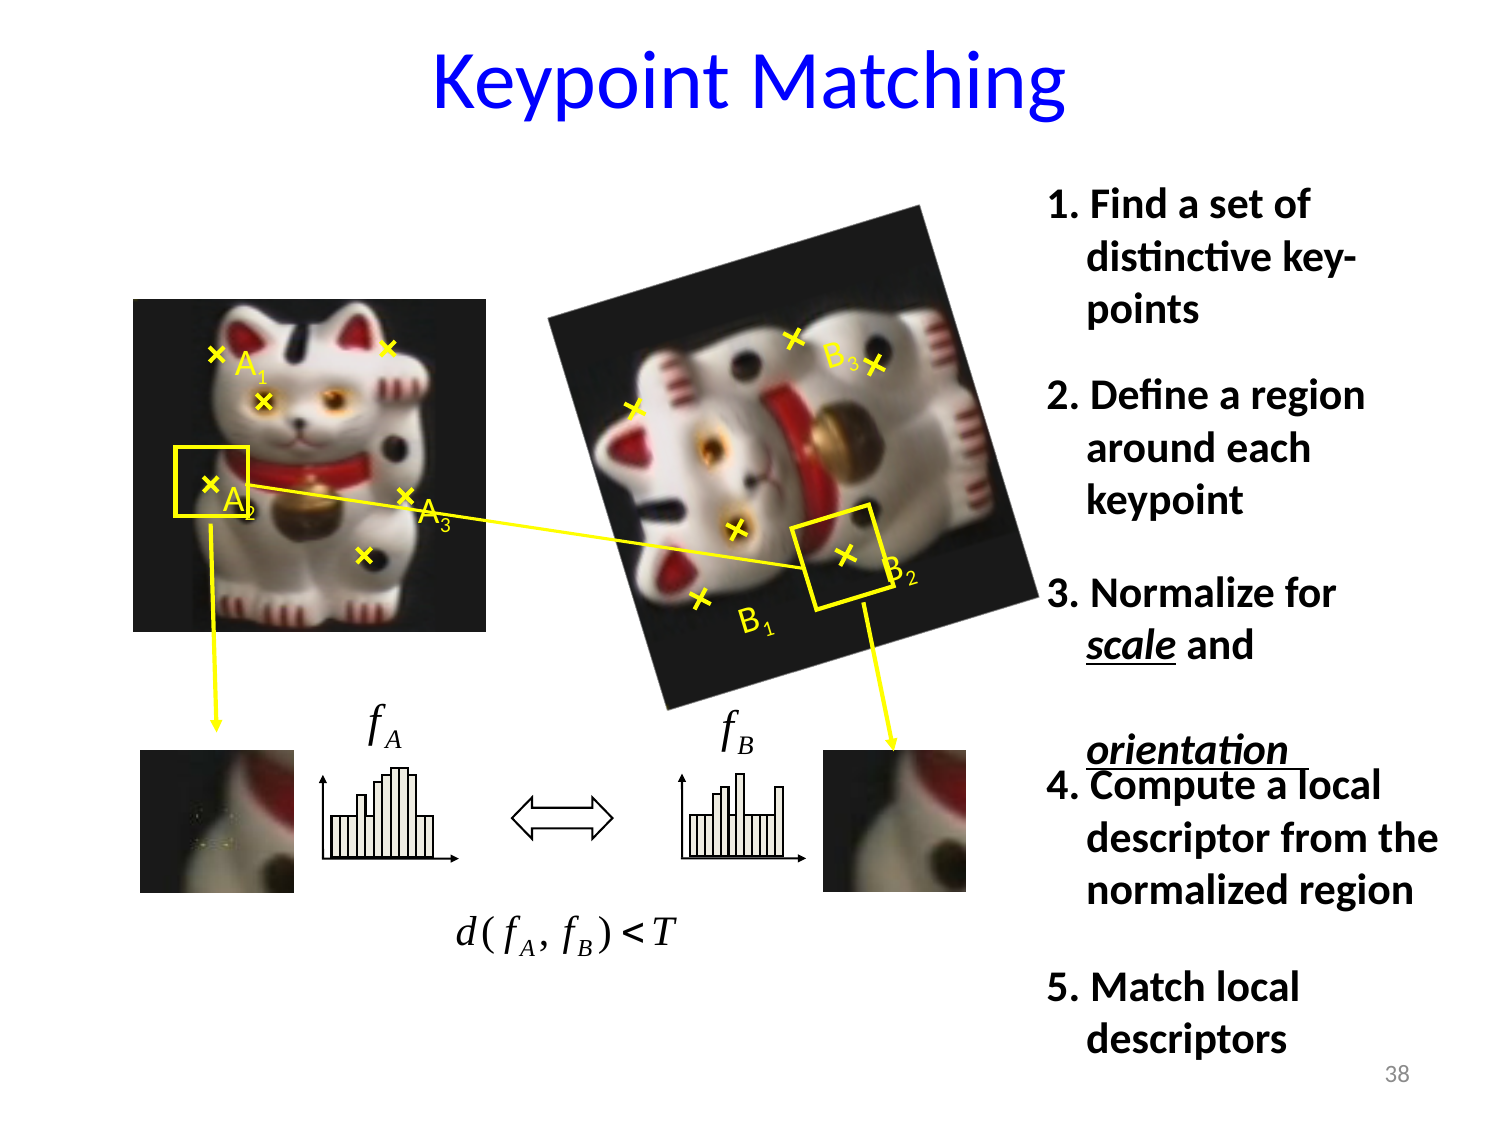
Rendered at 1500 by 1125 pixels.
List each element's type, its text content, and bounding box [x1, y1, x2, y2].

text_box 2. Define a region around each keypoint [1031, 358, 1500, 531]
title Keypoint Matching [75, 0, 1425, 150]
picture [549, 206, 1031, 709]
text_box 1. Find a set of distinctive key- points [1031, 167, 1500, 340]
text_box 5. Match local descriptors [1031, 949, 1500, 1071]
picture [140, 749, 294, 893]
text_box 3. Normalize for scale and orientation [1031, 555, 1488, 748]
text_box [877, 671, 898, 748]
text_box 4. Compute a local descriptor from the normalized region [1031, 748, 1500, 921]
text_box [448, 903, 688, 964]
slide_number 38 [1074, 1042, 1425, 1103]
text_box [511, 797, 613, 839]
picture [823, 749, 966, 893]
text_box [322, 690, 460, 859]
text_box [656, 340, 914, 632]
text_box [210, 640, 223, 733]
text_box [681, 696, 807, 859]
picture [133, 298, 486, 633]
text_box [204, 330, 470, 562]
